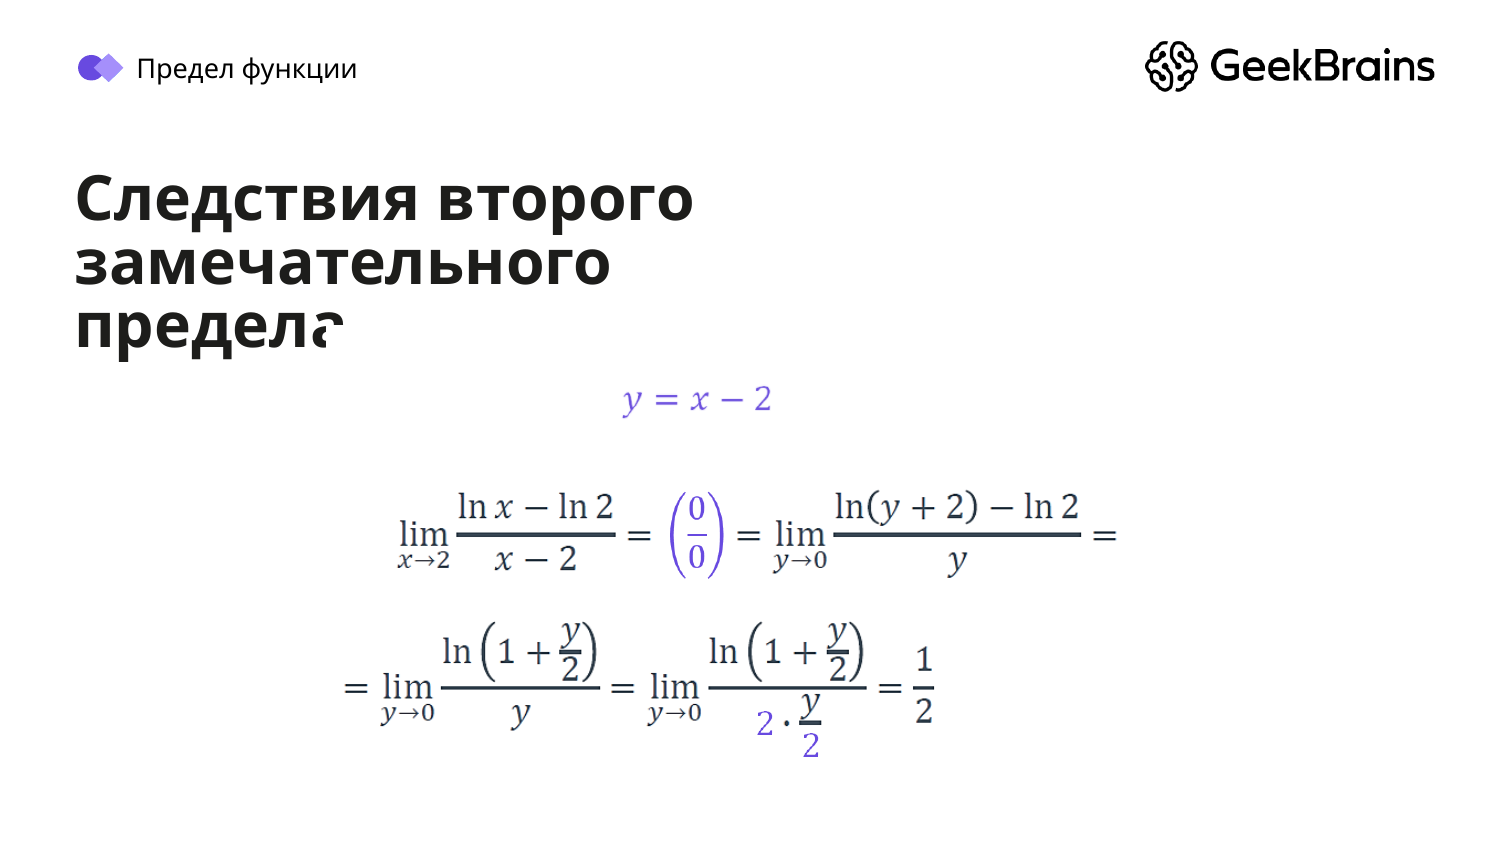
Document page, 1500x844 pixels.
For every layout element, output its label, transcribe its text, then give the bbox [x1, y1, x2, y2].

picture [120, 325, 1247, 777]
text_box Следствия второго замечательного предела [74, 168, 1215, 220]
text_box [78, 54, 102, 81]
picture [1145, 39, 1435, 93]
text_box [93, 53, 124, 82]
title Предел функции [134, 39, 812, 83]
